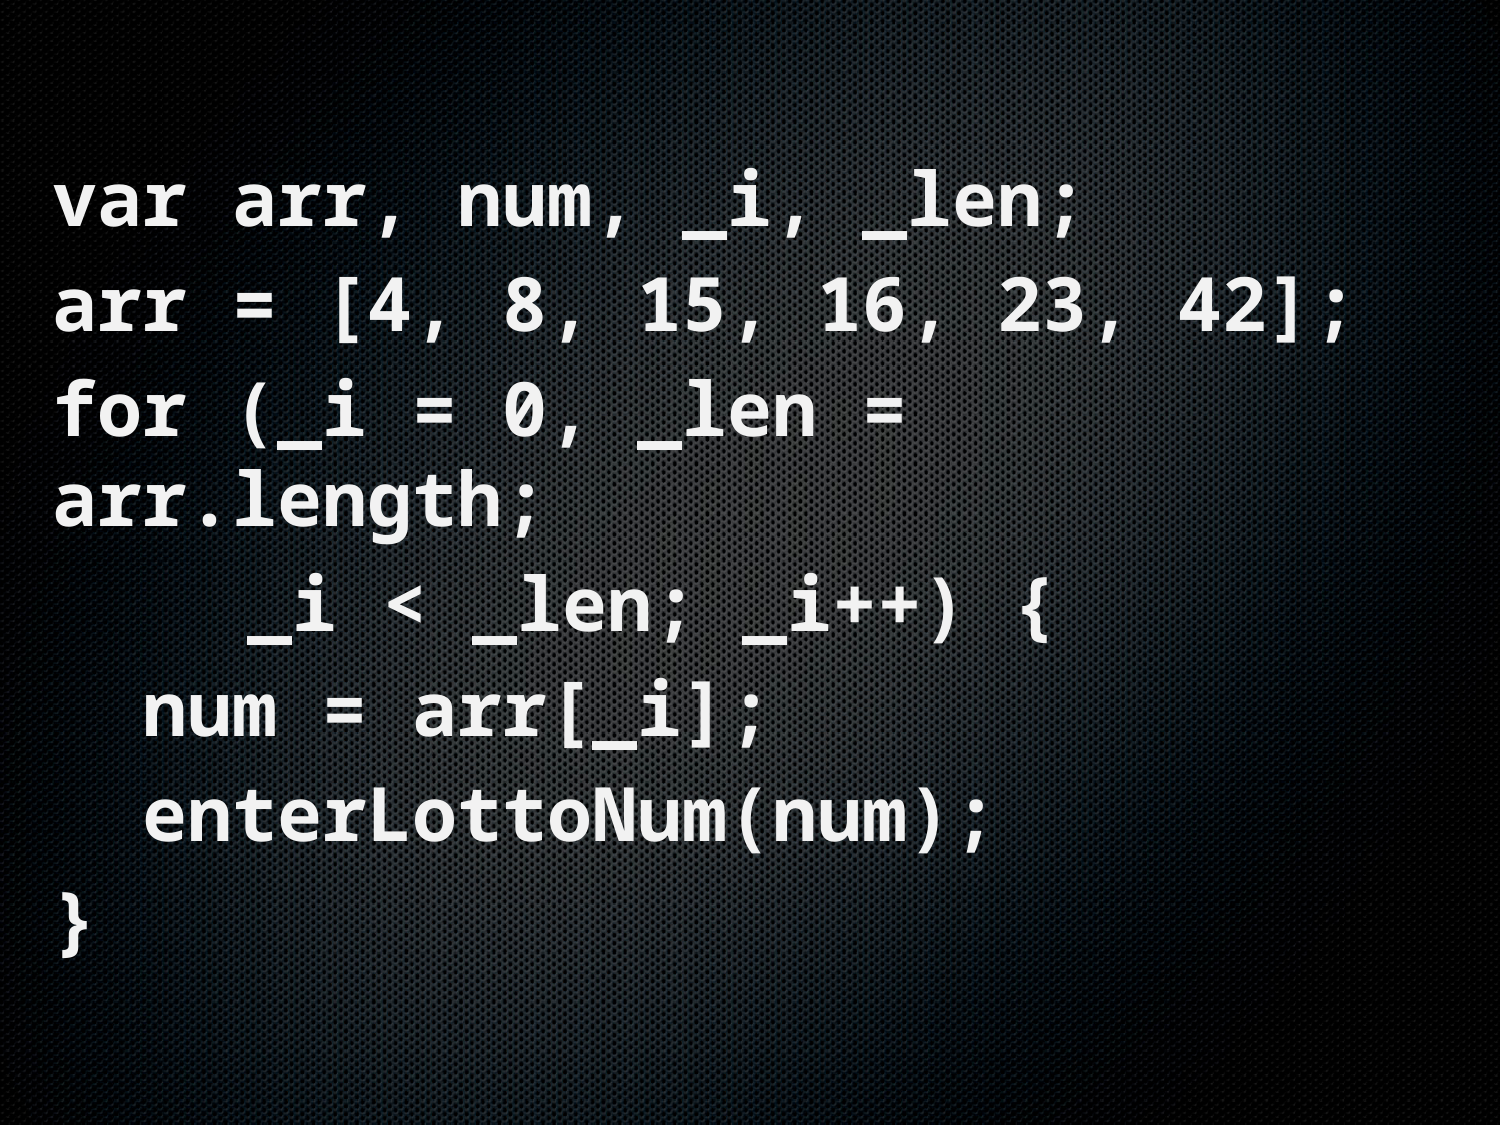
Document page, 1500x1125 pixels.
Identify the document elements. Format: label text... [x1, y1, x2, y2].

list var arr, num, _i, _len; arr = [4, 8, 15, 16, 23, 42]; for (_i = 0, _len = arr.length; _i < _len; _i++) { num = arr[_i]; enterLottoNum(num); } [37, 62, 1463, 1050]
picture [0, 0, 1500, 1125]
